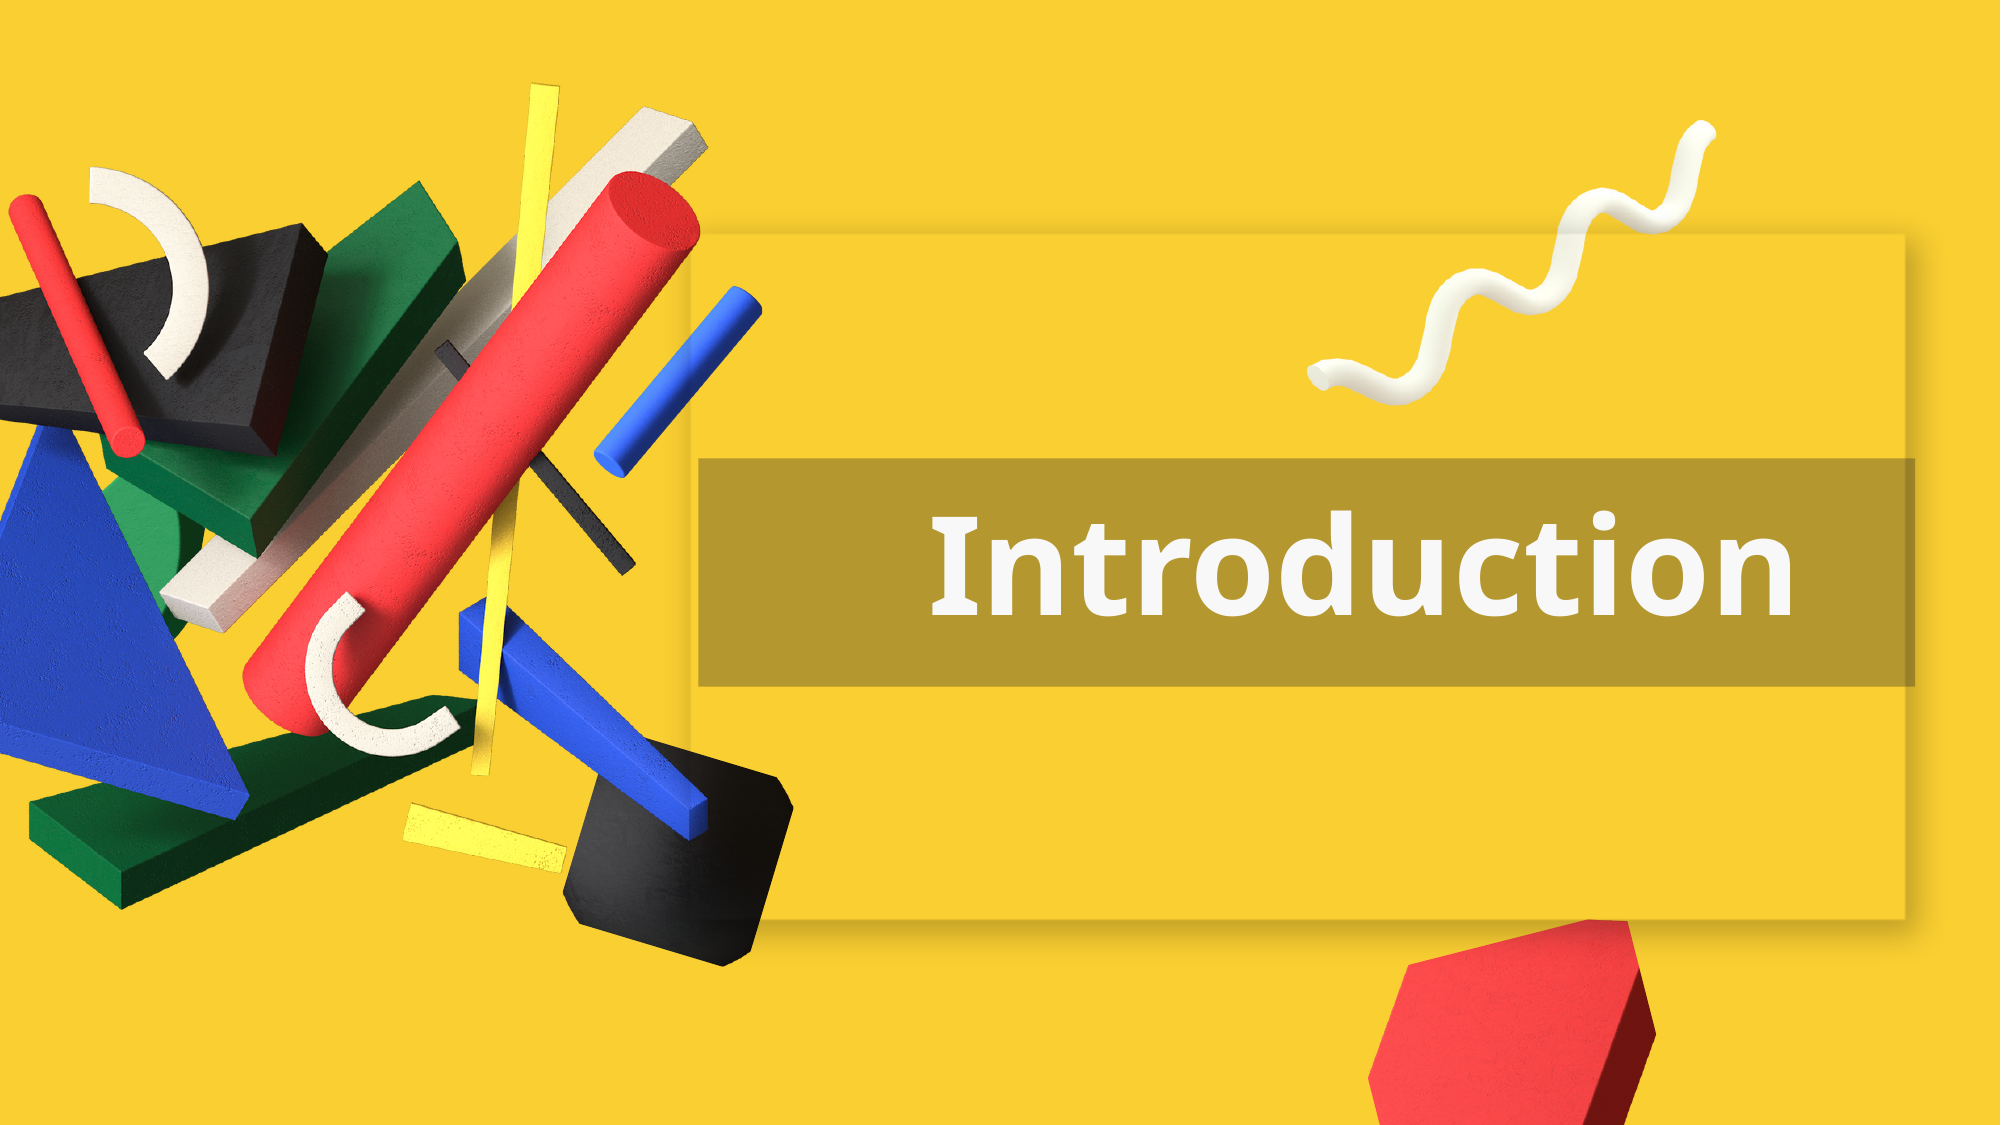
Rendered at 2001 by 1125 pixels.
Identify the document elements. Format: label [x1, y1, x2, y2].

text_box [0, 0, 2000, 1125]
